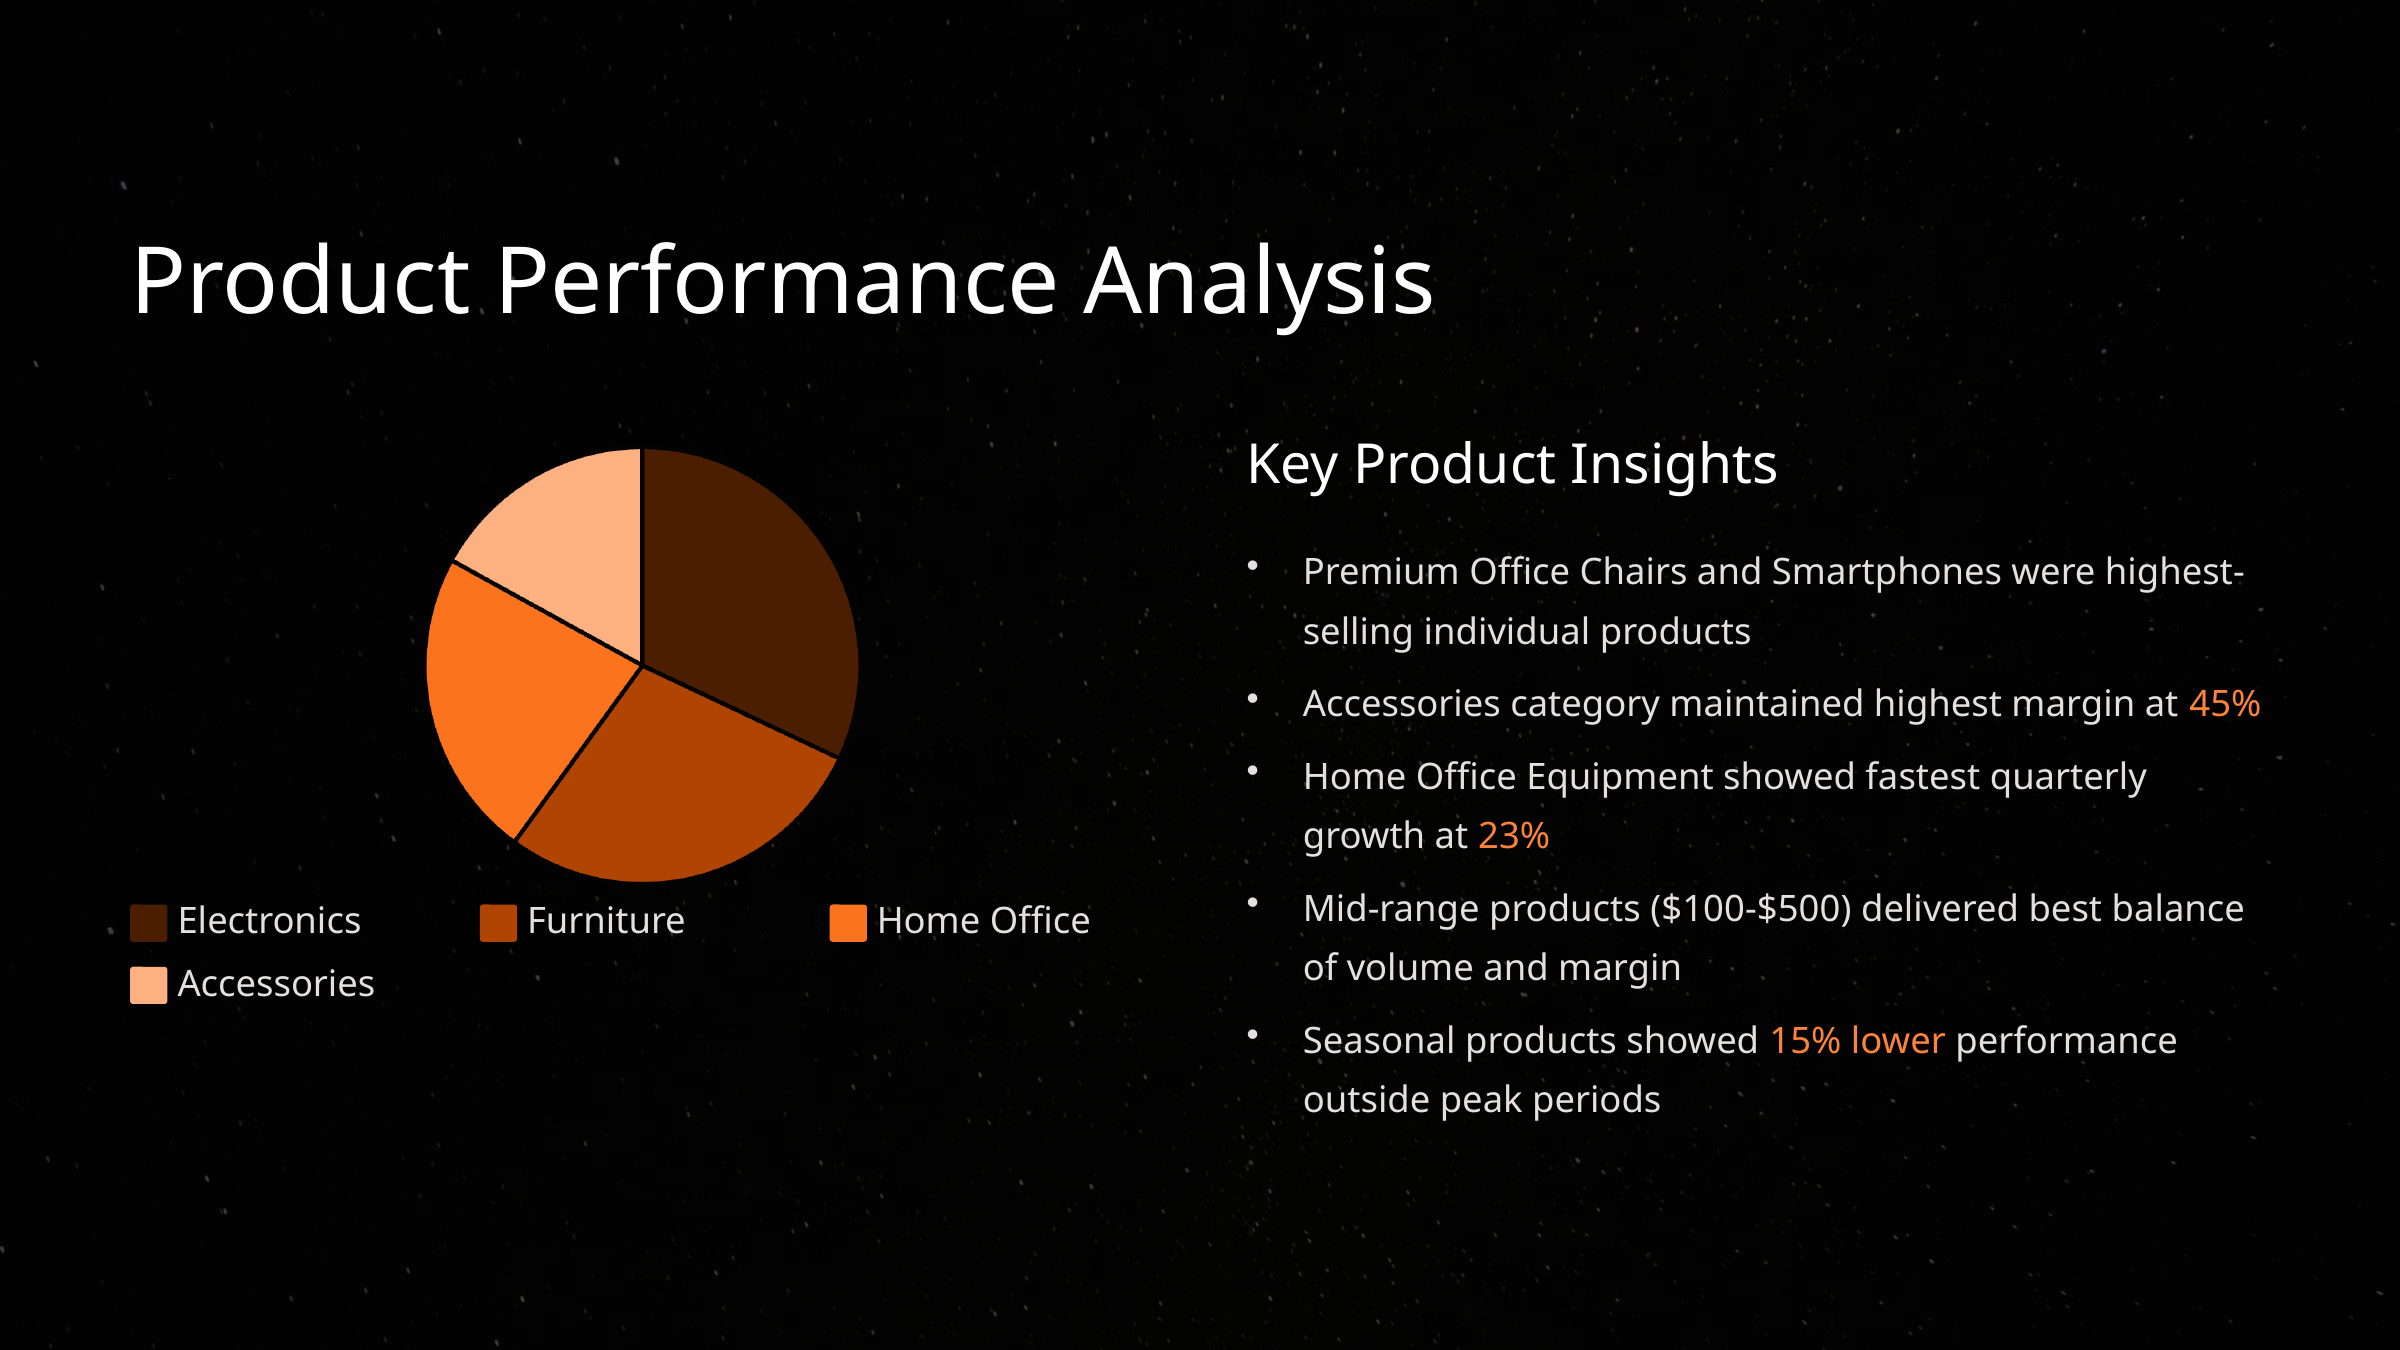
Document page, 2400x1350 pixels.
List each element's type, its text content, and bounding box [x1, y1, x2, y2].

text_box [130, 966, 168, 1004]
text_box Accessories [177, 966, 381, 1004]
text_box Product Performance Analysis [130, 216, 1437, 333]
text_box Electronics [177, 904, 361, 942]
text_box Key Product Insights [1246, 425, 1805, 496]
text_box Home Office Equipment showed fastest quarterly growth at 23% [1246, 737, 2271, 857]
picture [0, 0, 2400, 1350]
text_box Home Office [876, 904, 1086, 942]
text_box [479, 904, 518, 942]
text_box Accessories category maintained highest margin at 45% [1246, 664, 2271, 725]
text_box Seasonal products showed 15% lower performance outside peak periods [1246, 1001, 2271, 1121]
text_box Furniture [527, 904, 675, 942]
text_box Mid-range products ($100-$500) delivered best balance of volume and margin [1246, 869, 2271, 989]
text_box Premium Office Chairs and Smartphones were highest-selling individual products [1246, 532, 2271, 652]
text_box [829, 904, 867, 942]
text_box [130, 904, 168, 942]
